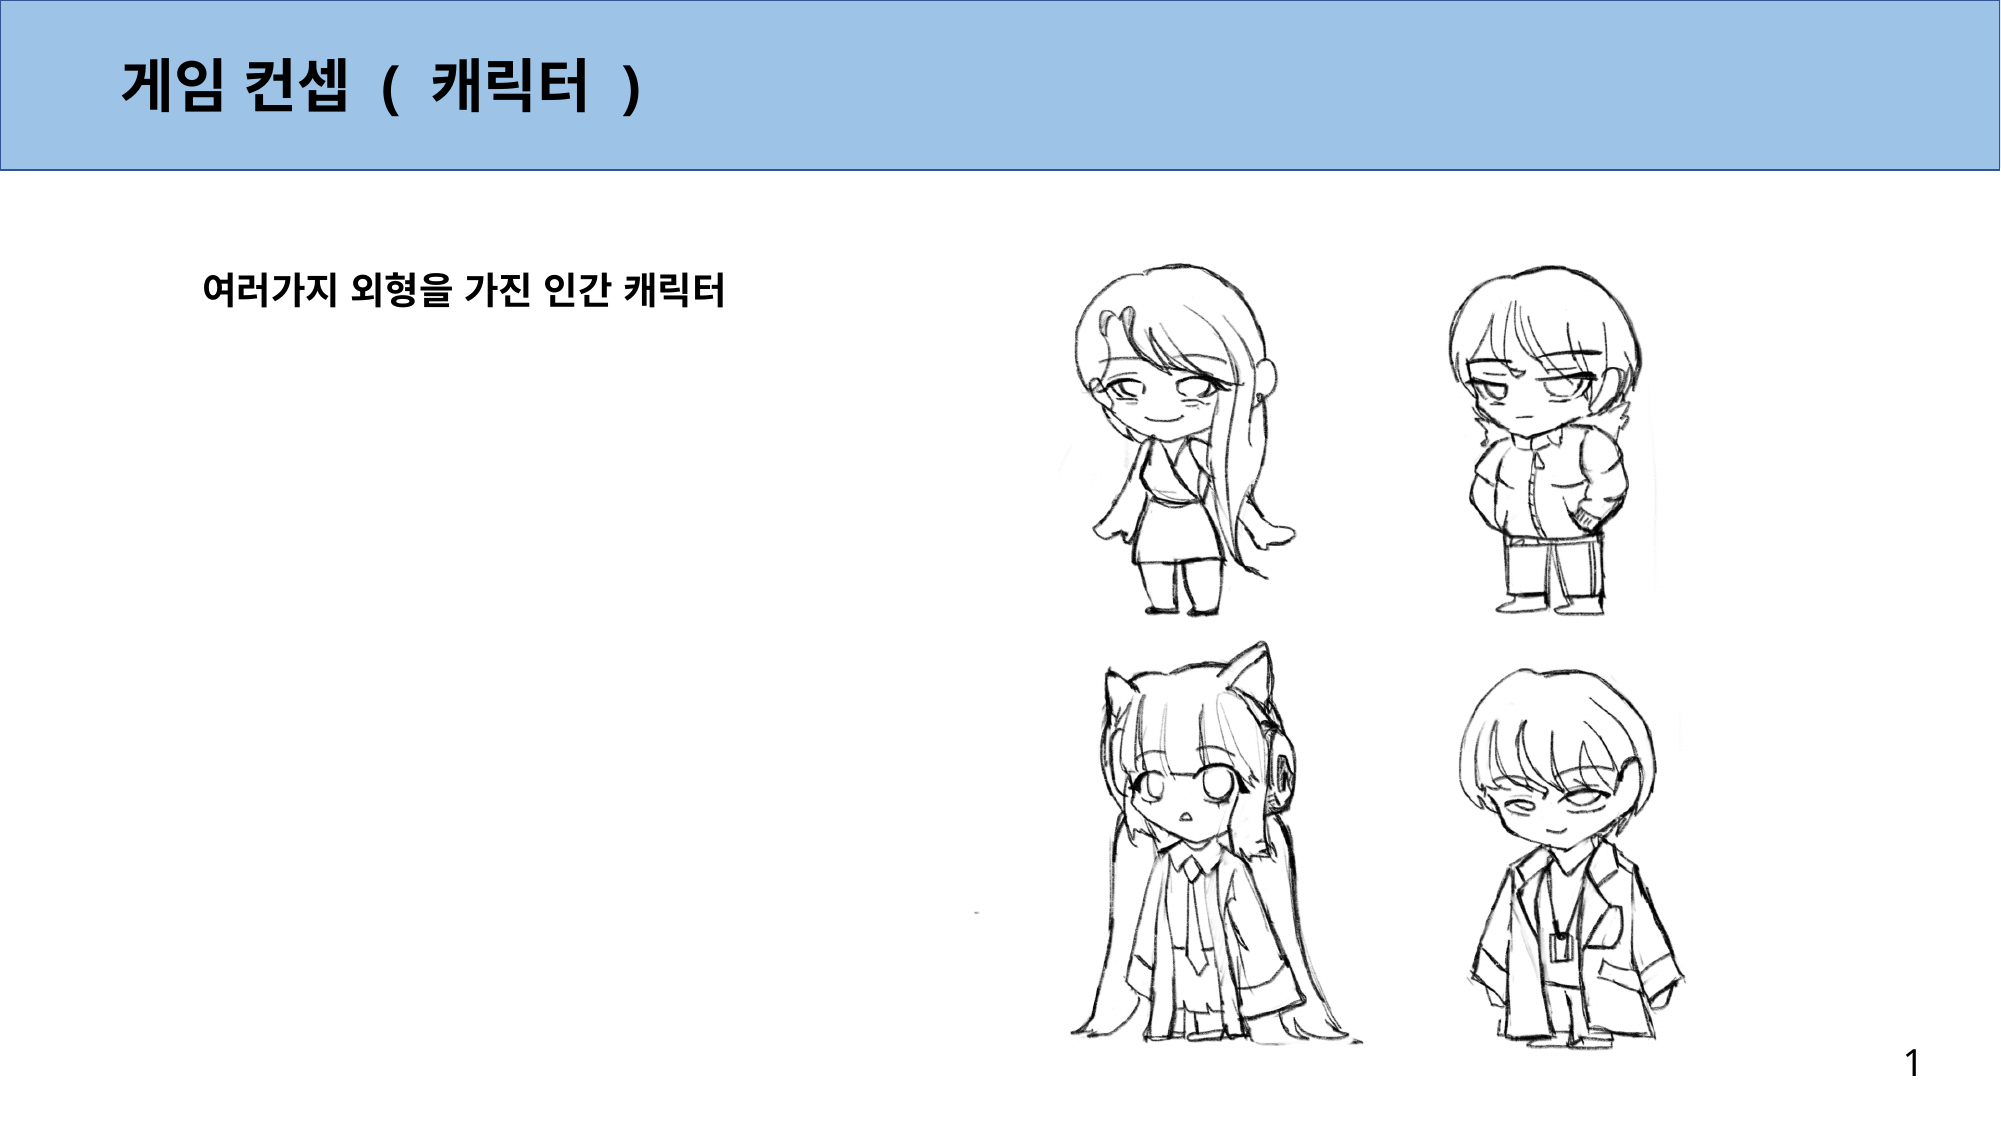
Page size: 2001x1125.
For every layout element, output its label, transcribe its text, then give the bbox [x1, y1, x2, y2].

text_box 1 [1887, 1031, 1939, 1092]
picture [943, 193, 1843, 1093]
text_box 게임 컨셉 ( 캐릭터 ) [106, 41, 800, 127]
text_box 여러가지 외형을 가진 인간 캐릭터 [187, 259, 743, 320]
text_box [0, 0, 2000, 171]
